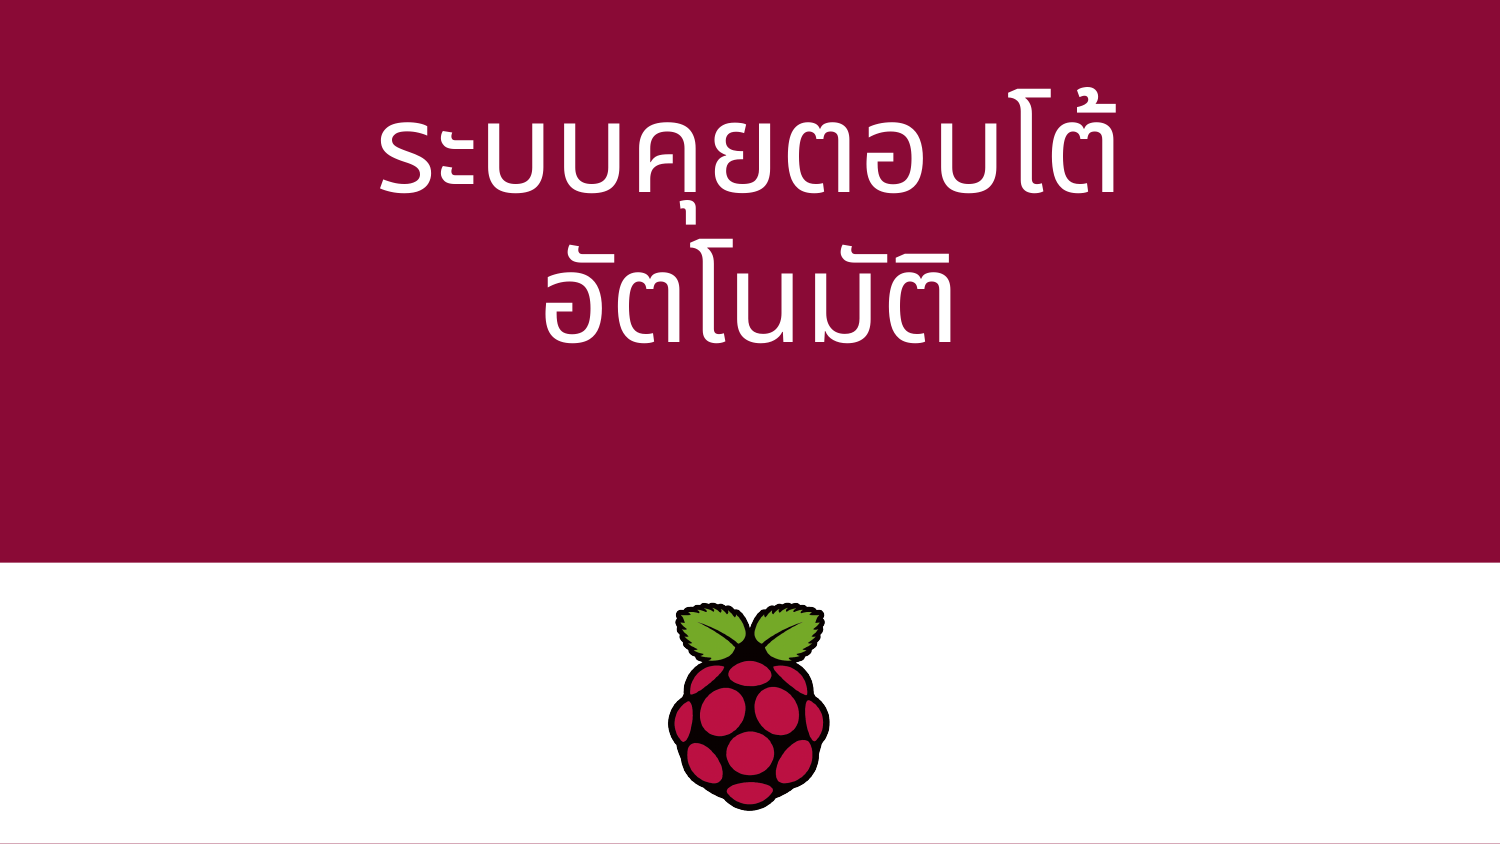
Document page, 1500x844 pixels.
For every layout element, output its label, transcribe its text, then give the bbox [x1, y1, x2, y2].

title ระบบคุยตอบโต้อัตโนมัติ [207, 0, 1293, 622]
picture [604, 576, 896, 835]
